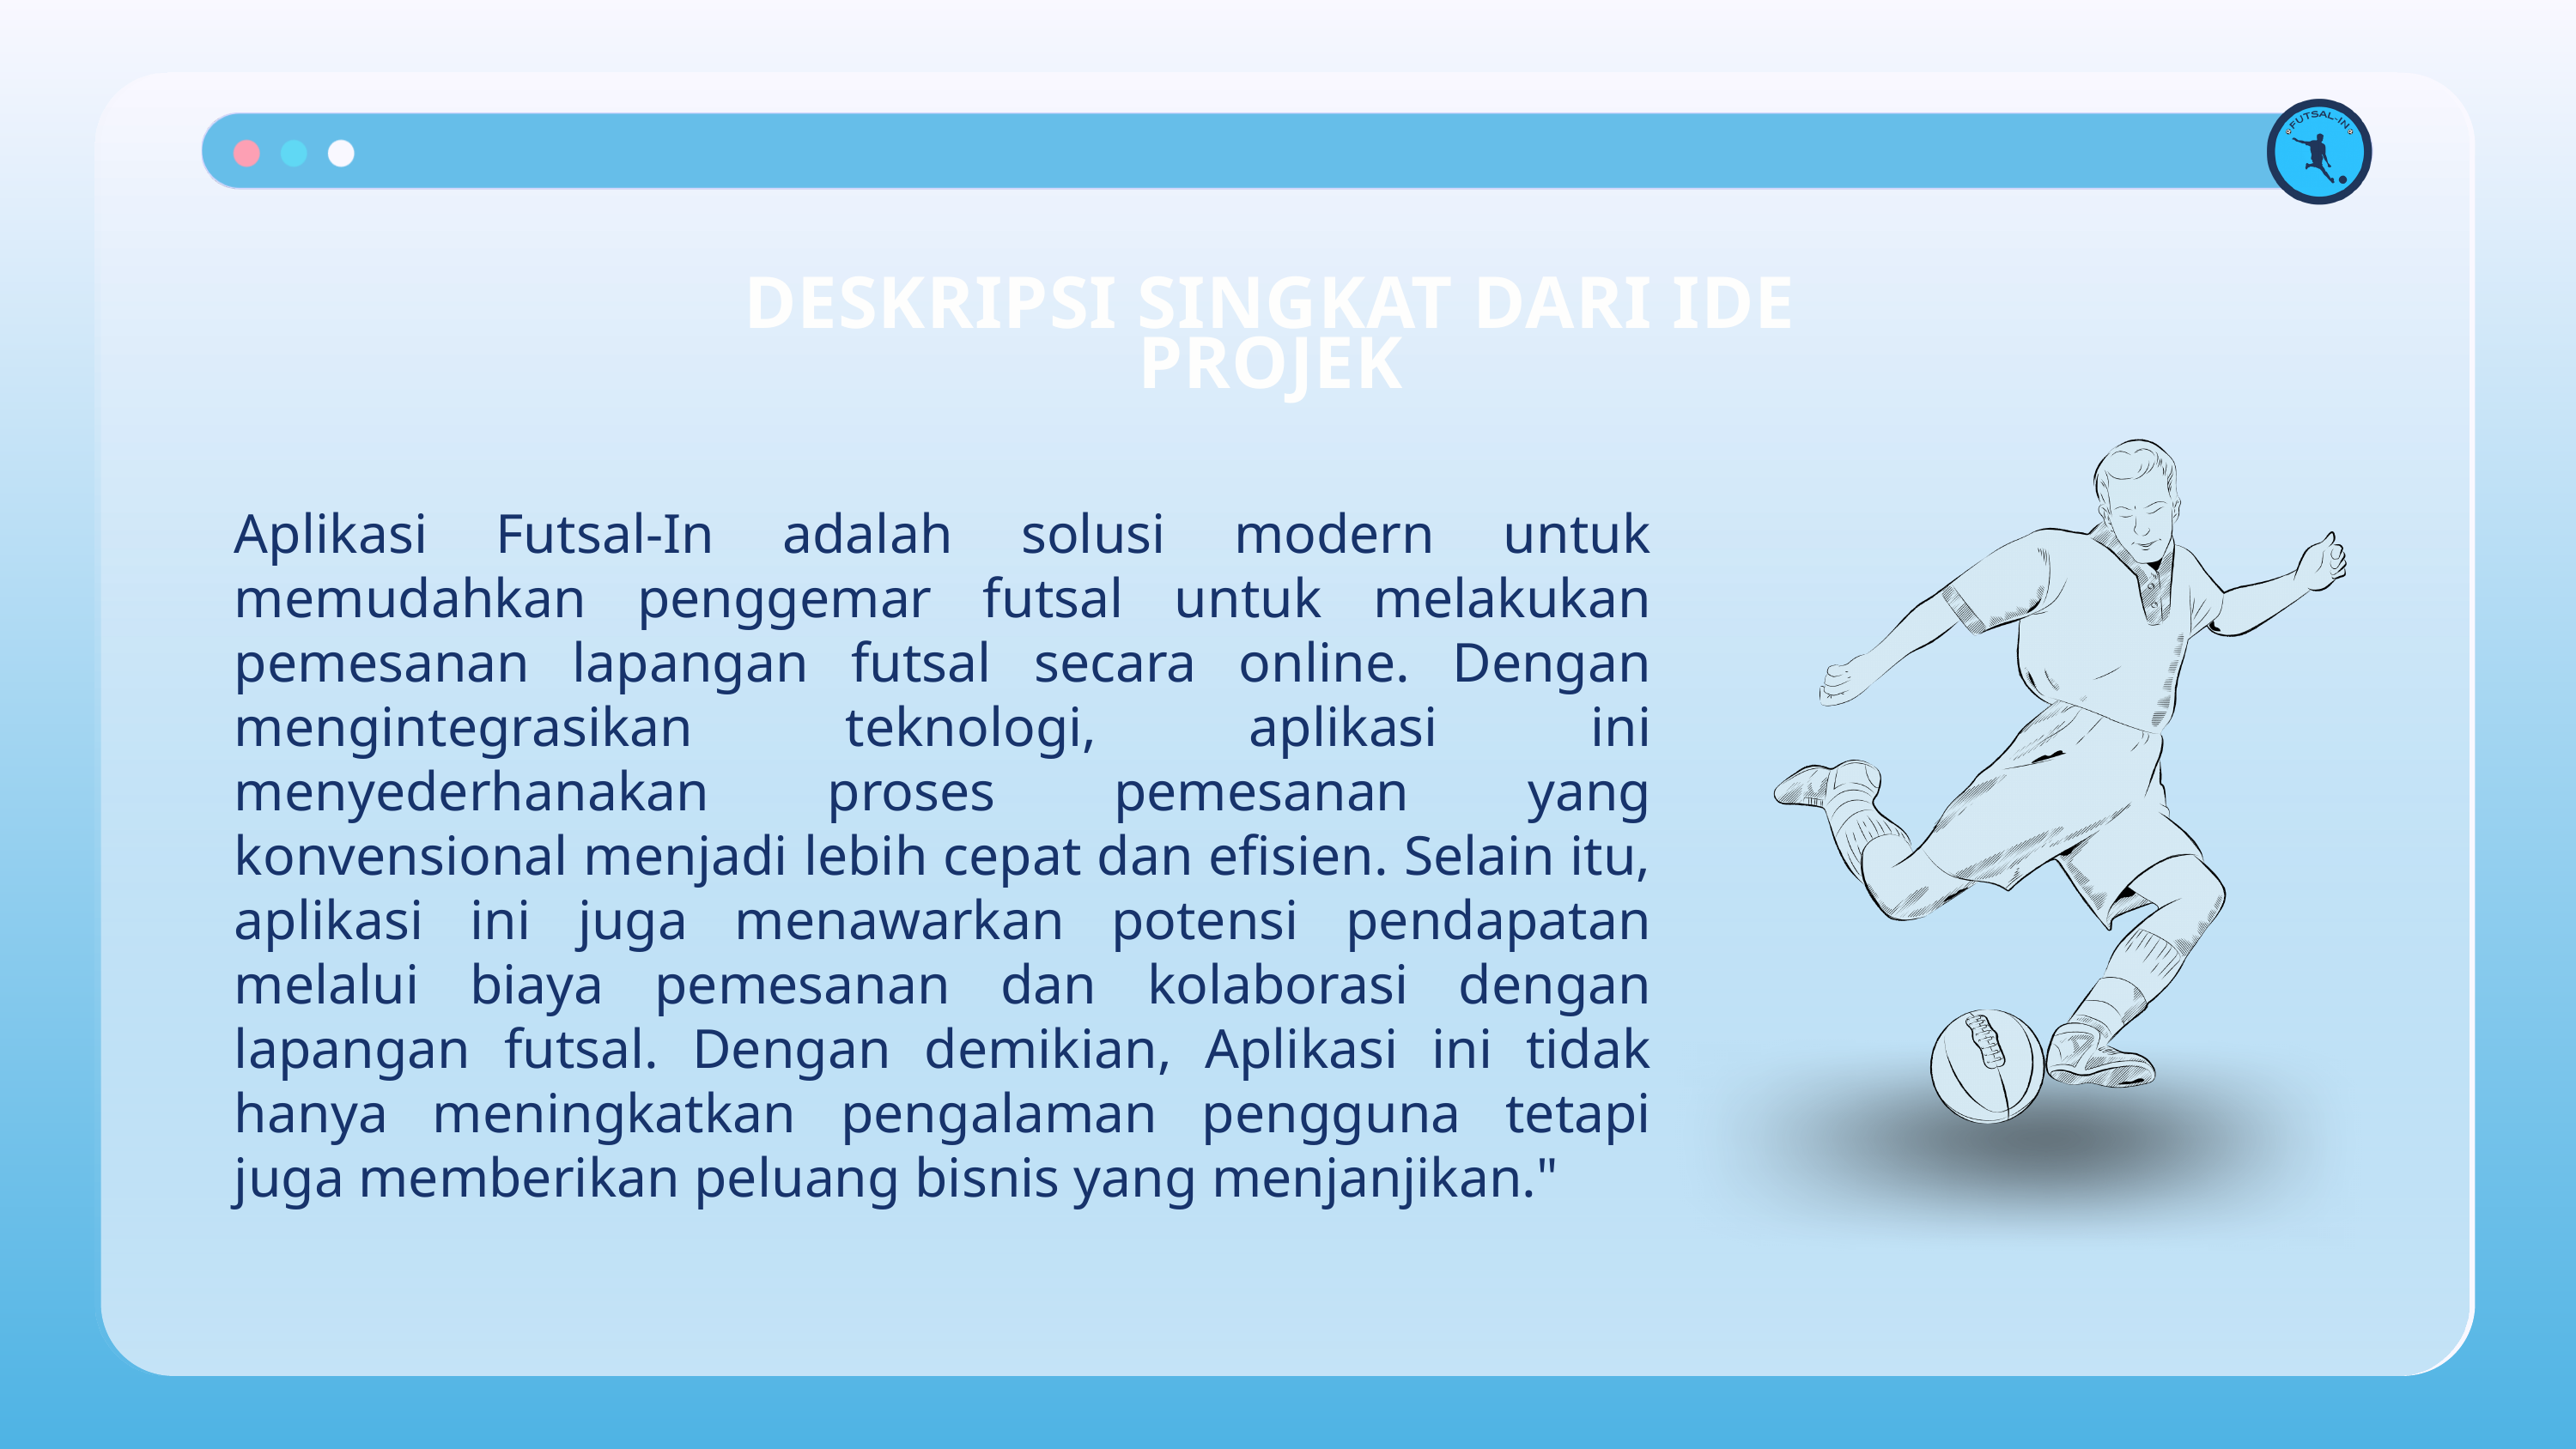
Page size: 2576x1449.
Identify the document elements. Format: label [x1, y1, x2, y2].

text_box [2470, 72, 2476, 1377]
text_box [94, 72, 2470, 1377]
